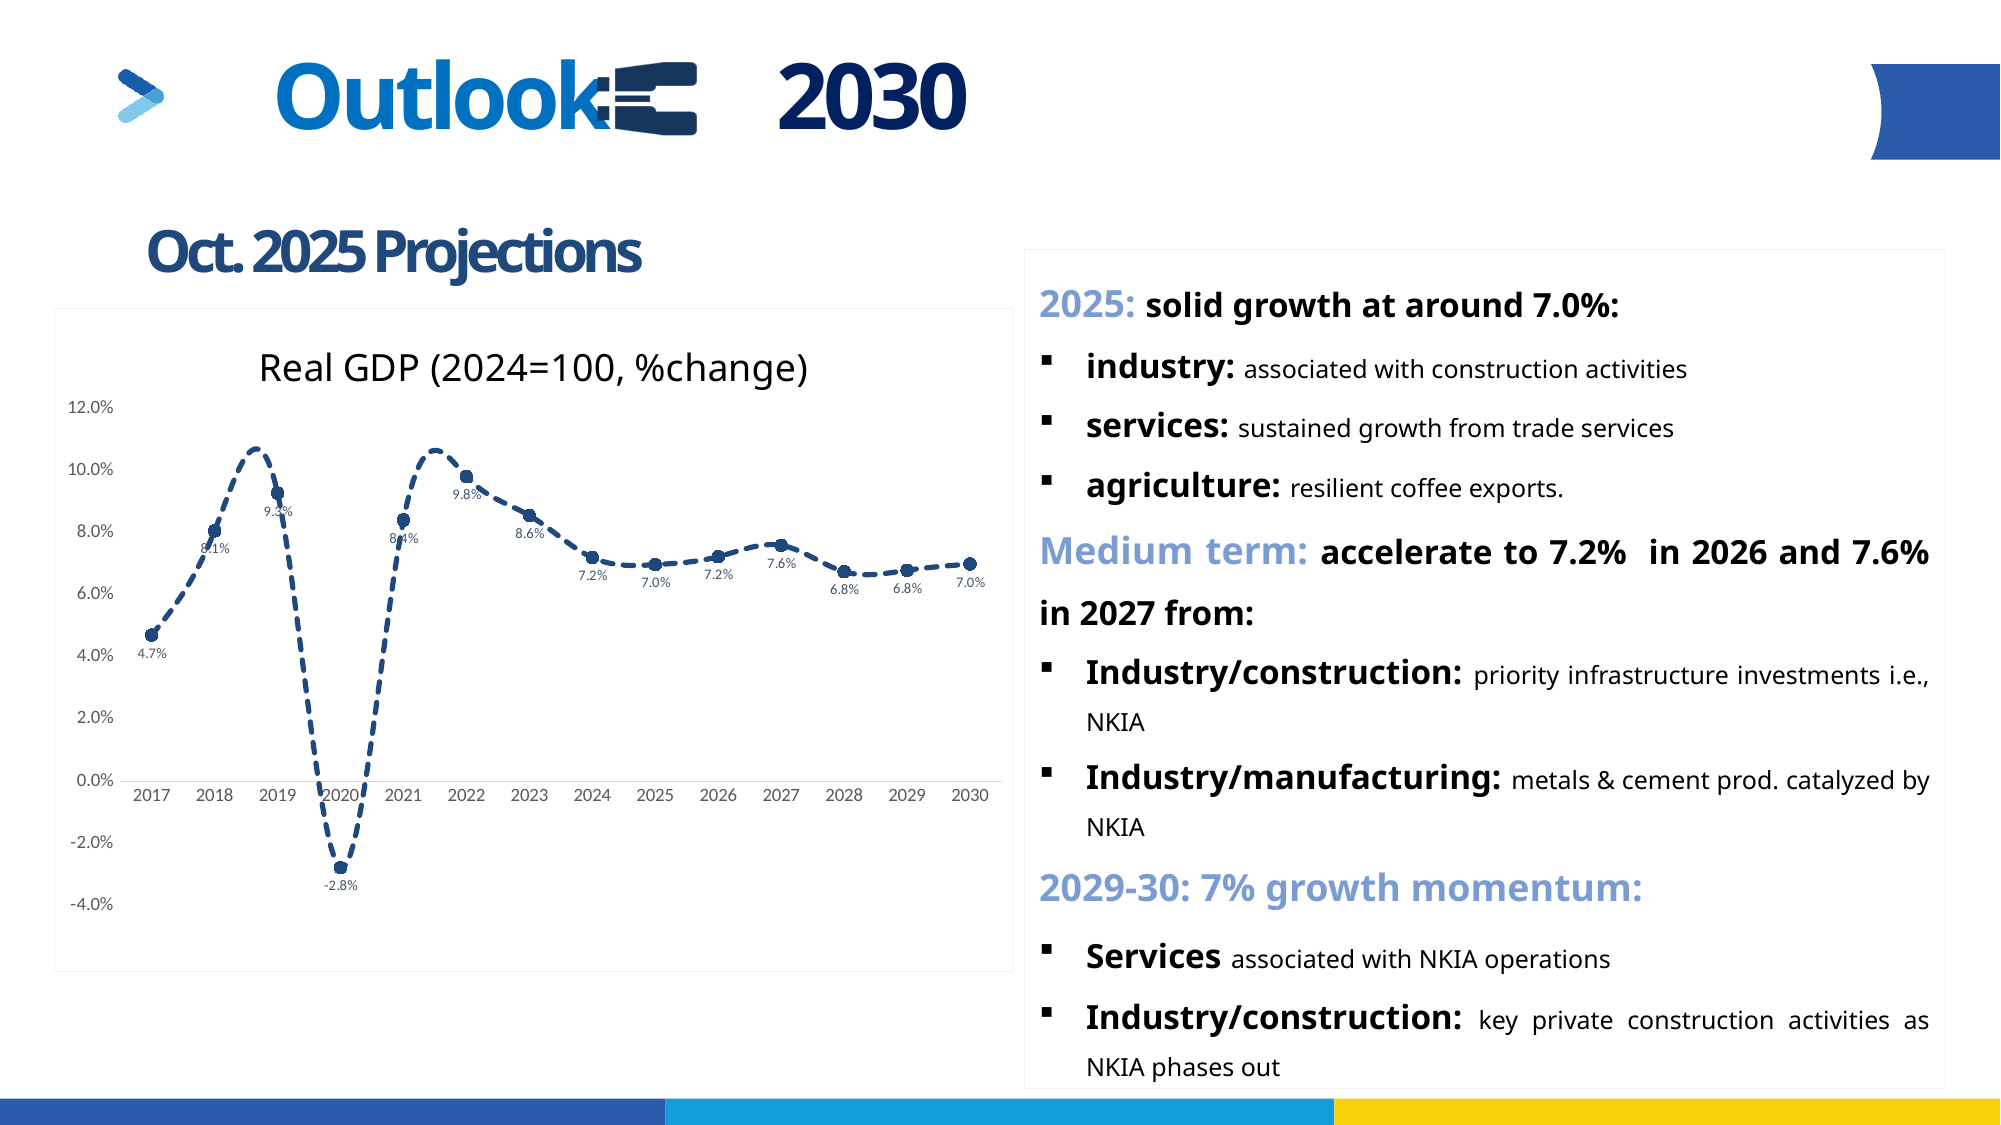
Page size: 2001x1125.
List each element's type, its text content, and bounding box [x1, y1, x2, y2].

text_box Oct. 2025 Projections [130, 206, 1025, 292]
chart [54, 308, 1013, 973]
picture [578, 28, 716, 168]
text_box [1870, 64, 2000, 160]
picture [118, 69, 164, 124]
text_box 2025: solid growth at around 7.0%: industry: associated with construction activities services: sustained growth from trade services agriculture: resilient coffee exports. Medium term: accelerate to 7.2% in 2026 and 7.6% in 2027 from: Industry/construction: priority infrastructure investments i.e., NKIA Industry/manufacturing: metals & cement prod. catalyzed by NKIA 2029-30: 7% growth momentum: Services associated with NKIA operations Industry/construction: key private construction activities as NKIA phases out [1024, 249, 1946, 1089]
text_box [0, 1098, 2000, 1125]
title Outlook 2030 [182, 0, 1823, 187]
